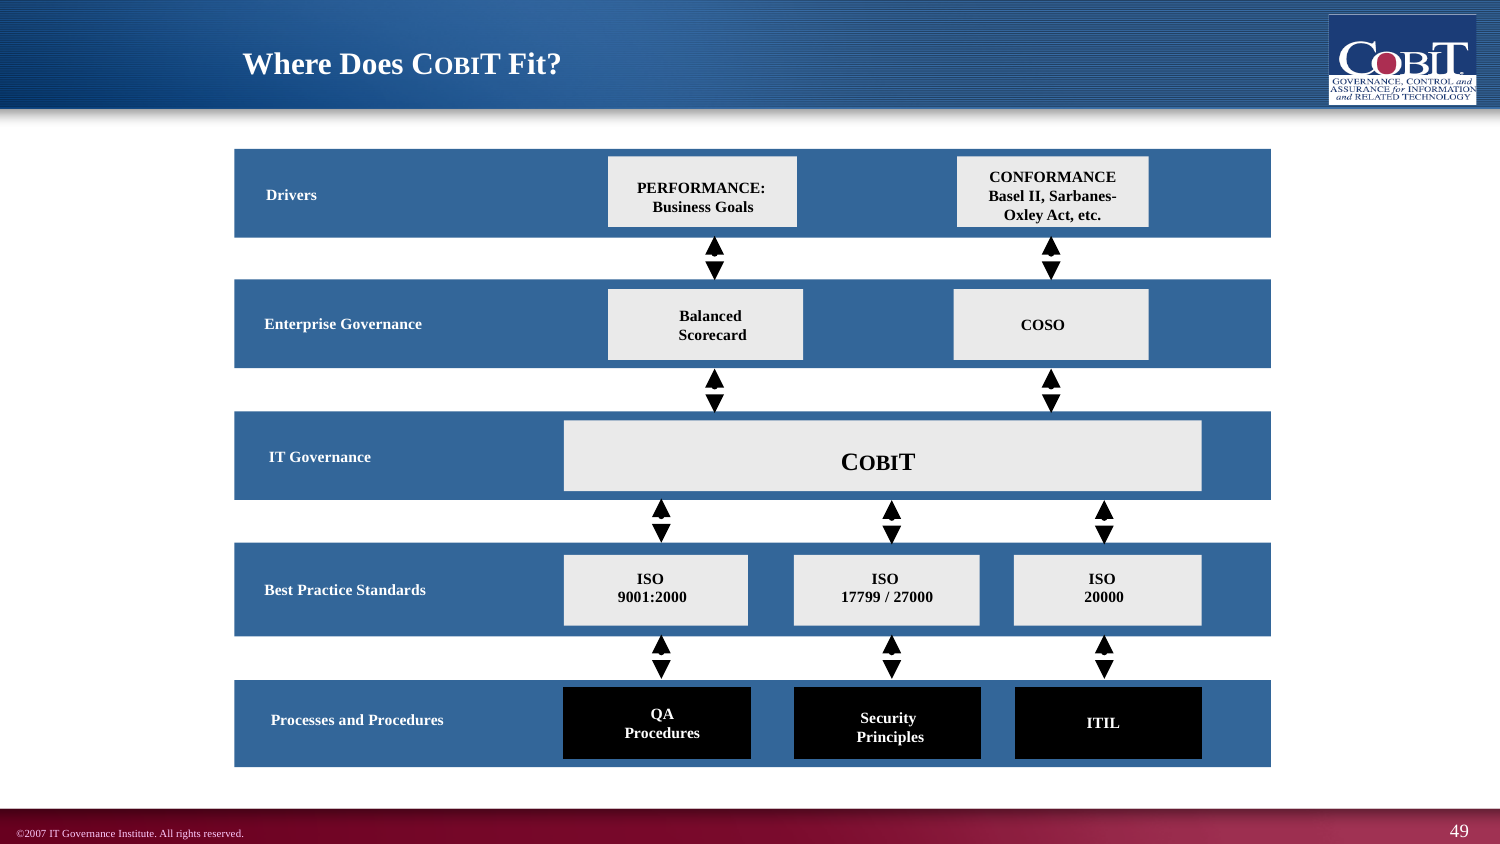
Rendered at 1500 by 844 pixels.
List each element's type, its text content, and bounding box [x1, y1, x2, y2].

text_box Security Principles [829, 700, 952, 754]
text_box [885, 634, 898, 647]
text_box Best Practice Standards [249, 572, 441, 606]
text_box [957, 156, 1149, 227]
text_box [1098, 634, 1111, 647]
text_box [708, 266, 721, 281]
text_box [563, 687, 750, 759]
text_box [1015, 687, 1202, 759]
text_box [1098, 665, 1111, 679]
text_box Where Does COBIT Fit? [223, 42, 1096, 103]
text_box ITIL [1044, 705, 1167, 739]
text_box [234, 542, 1271, 637]
text_box COBIT [825, 438, 931, 483]
text_box [794, 687, 981, 759]
text_box CONFORMANCE Basel II, Sarbanes- Oxley Act, etc. [973, 159, 1132, 231]
text_box [655, 529, 668, 543]
text_box [563, 554, 748, 626]
text_box [1044, 235, 1058, 249]
text_box [655, 498, 668, 511]
text_box [885, 665, 899, 679]
text_box [655, 665, 668, 679]
text_box COSO [1005, 307, 1081, 341]
text_box [953, 289, 1149, 360]
text_box [885, 500, 898, 513]
text_box ISO 20000 [1024, 561, 1185, 614]
text_box [563, 420, 1202, 492]
text_box [885, 530, 899, 545]
text_box Processes and Procedures [256, 701, 547, 736]
text_box [708, 235, 721, 249]
text_box ISO 9001:2000 [572, 561, 733, 614]
text_box [793, 554, 980, 626]
text_box [1098, 500, 1111, 513]
text_box Enterprise Governance [249, 306, 437, 341]
text_box Drivers [251, 177, 336, 211]
text_box PERFORMANCE: Business Goals [622, 170, 785, 224]
text_box [1098, 530, 1111, 545]
text_box QA Procedures [601, 696, 724, 749]
text_box [608, 156, 797, 227]
text_box [708, 368, 721, 382]
text_box ISO 17799 / 27000 [803, 561, 972, 614]
text_box IT Governance [254, 439, 387, 474]
text_box [608, 289, 804, 360]
text_box Balanced Scorecard [663, 298, 762, 351]
text_box [234, 680, 1271, 768]
text_box [1044, 368, 1058, 382]
text_box [234, 279, 1271, 369]
text_box [1044, 399, 1058, 414]
text_box [234, 148, 1271, 238]
picture [0, 0, 1500, 844]
text_box [234, 411, 1271, 500]
text_box [708, 399, 721, 414]
text_box [1013, 554, 1202, 626]
text_box [655, 634, 668, 647]
text_box [1044, 266, 1058, 281]
